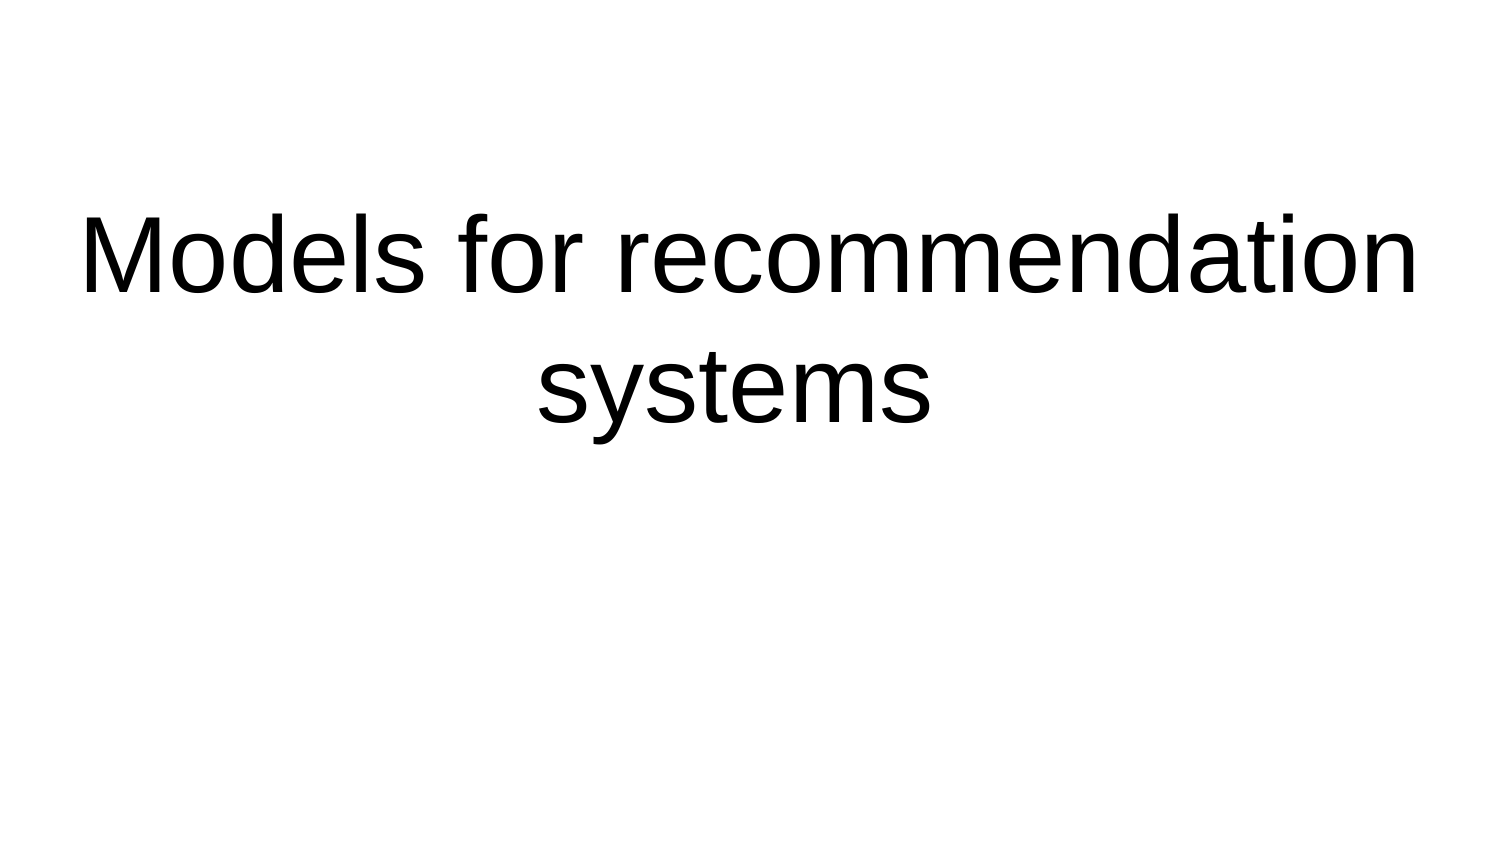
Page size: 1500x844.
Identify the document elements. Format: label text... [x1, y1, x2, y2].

title Models for recommendation systems [51, 122, 1449, 459]
